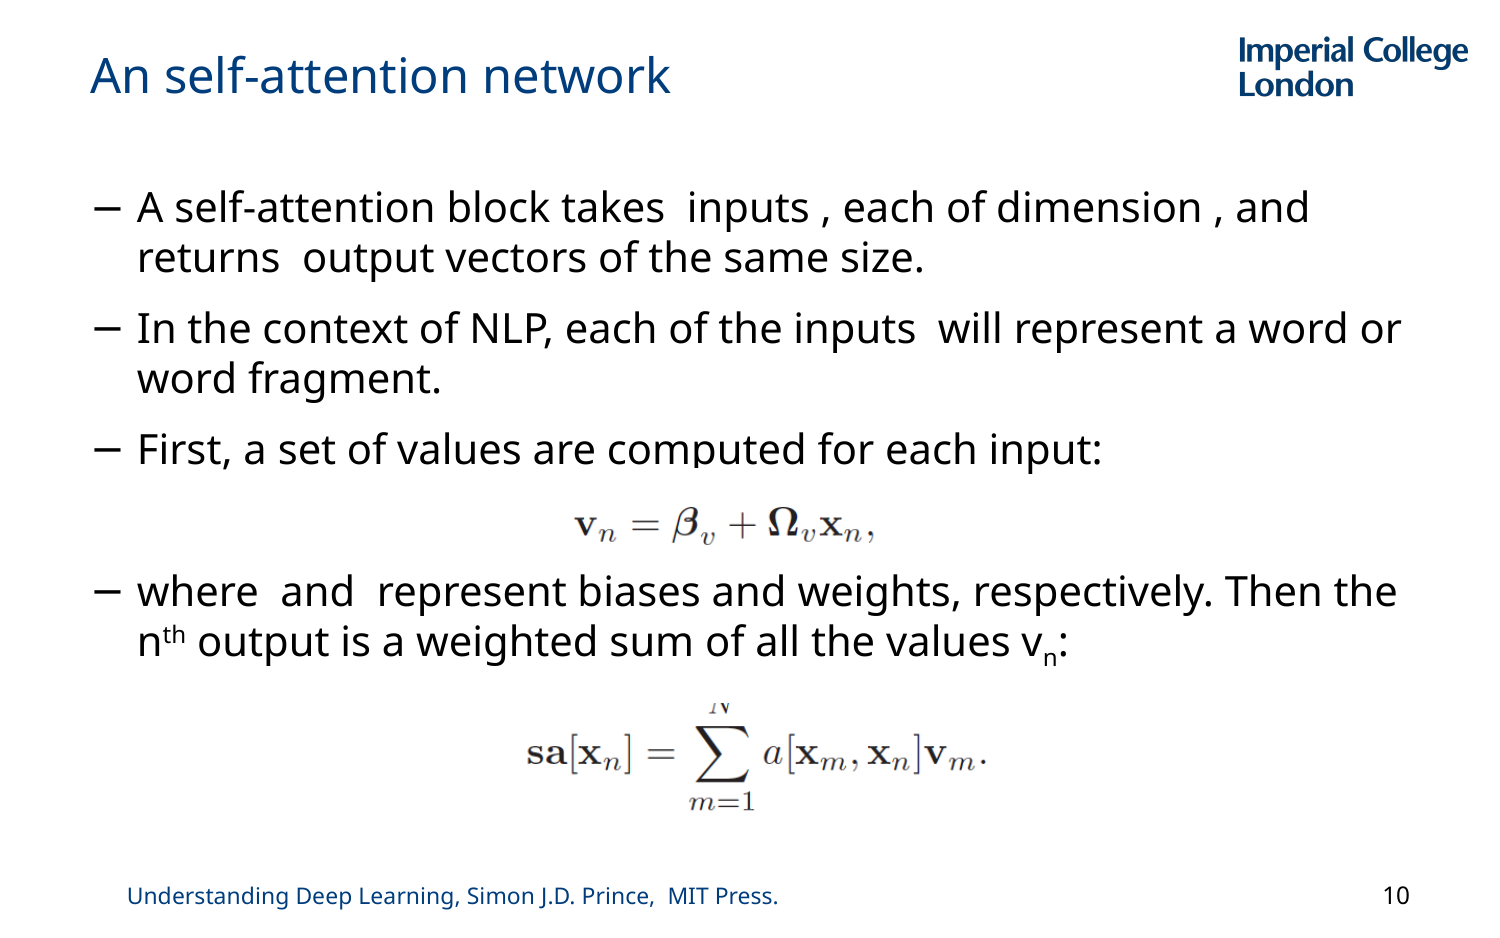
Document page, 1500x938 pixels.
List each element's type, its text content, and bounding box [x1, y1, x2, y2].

text_box Understanding Deep Learning, Simon J.D. Prince, MIT Press. [112, 874, 863, 917]
picture [1425, 18, 1486, 114]
picture [537, 468, 913, 565]
picture [491, 703, 1009, 825]
title An self-attention network [75, 0, 1425, 153]
slide_number 10 [1074, 872, 1426, 920]
